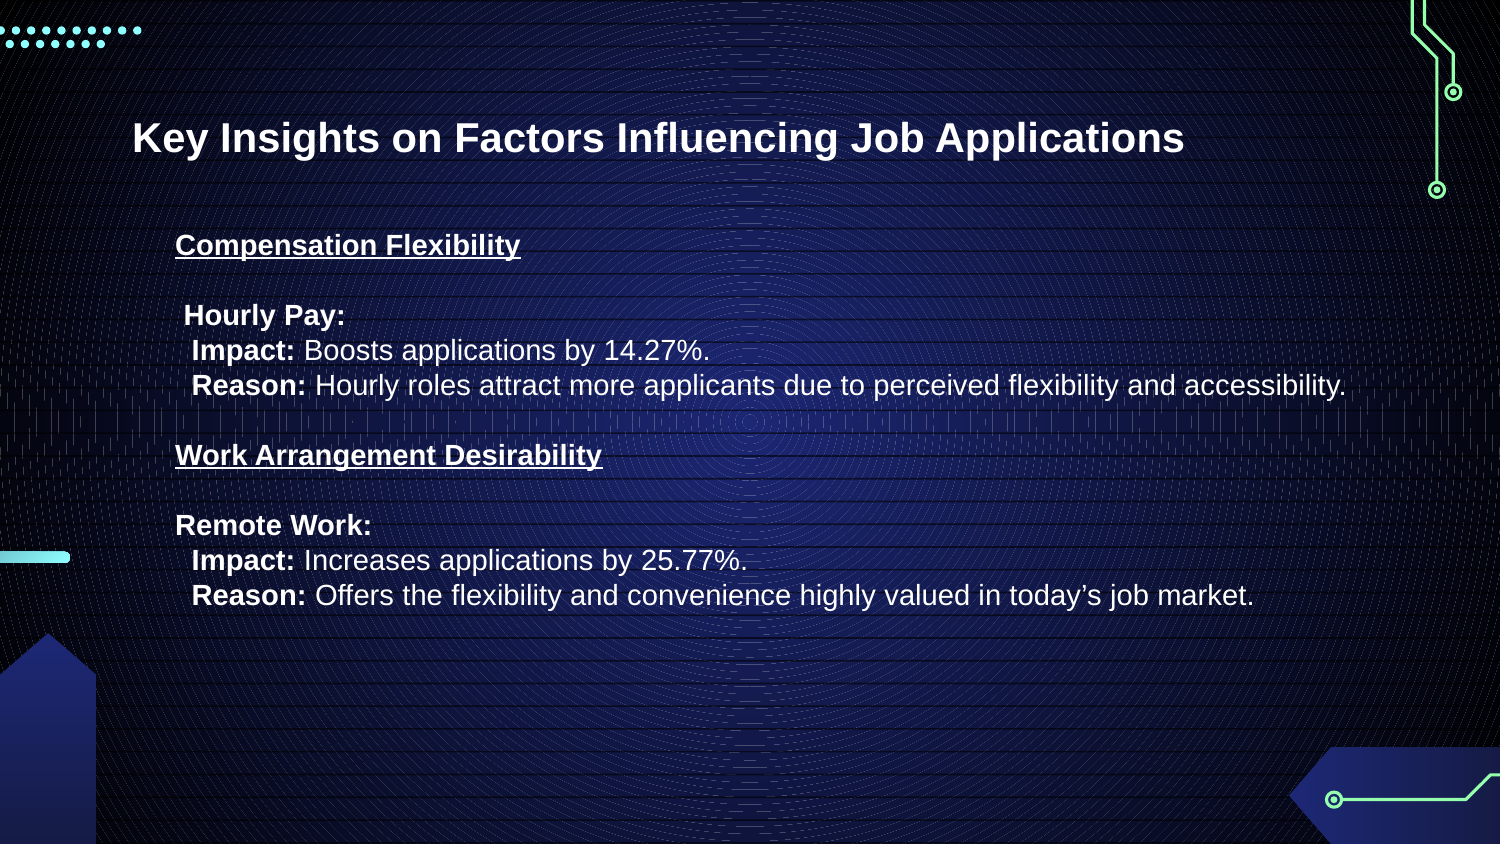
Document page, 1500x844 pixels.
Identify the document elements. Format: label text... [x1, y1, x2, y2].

title Key Insights on Factors Influencing Job Applications [116, 88, 1383, 183]
list Compensation Flexibility Hourly Pay: Impact: Boosts applications by 14.27%. Reason: Hourly roles attract more applicants due to perceived flexibility and accessibility. Work Arrangement Desirability Remote Work: Impact: Increases applications by 25.77%. Reason: Offers the flexibility and convenience highly valued in today’s job market. [135, 211, 1417, 808]
